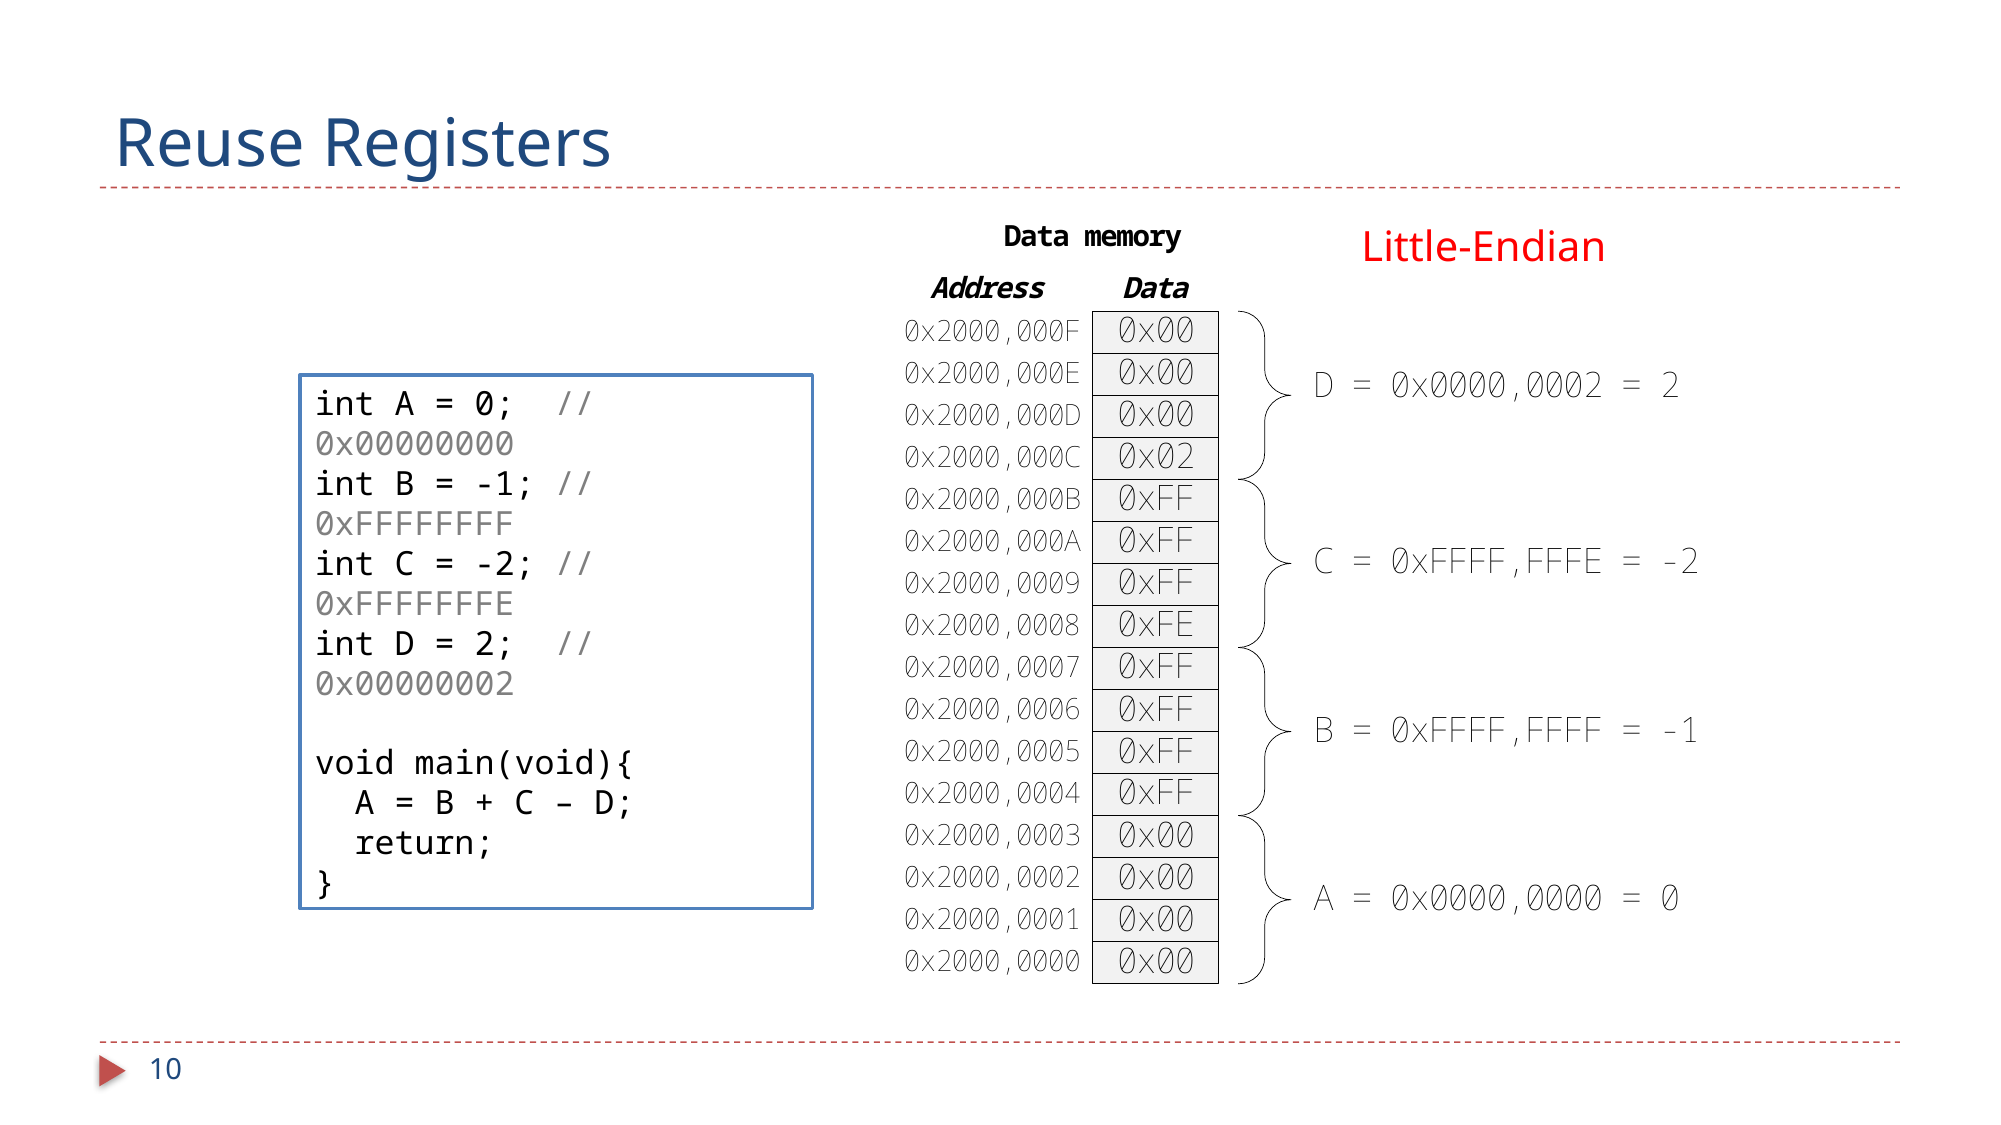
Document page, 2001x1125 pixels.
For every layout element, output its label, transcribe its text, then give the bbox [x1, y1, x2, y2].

title Reuse Registers [99, 24, 1900, 188]
text_box int A = 0; // 0x00000000 int B = -1; // 0xFFFFFFFF int C = -2; // 0xFFFFFFFE int D = 2; // 0x00000002 void main(void){ A = B + C – D; return; } [298, 373, 814, 910]
slide_number 10 [133, 1042, 568, 1103]
picture [899, 212, 1702, 988]
